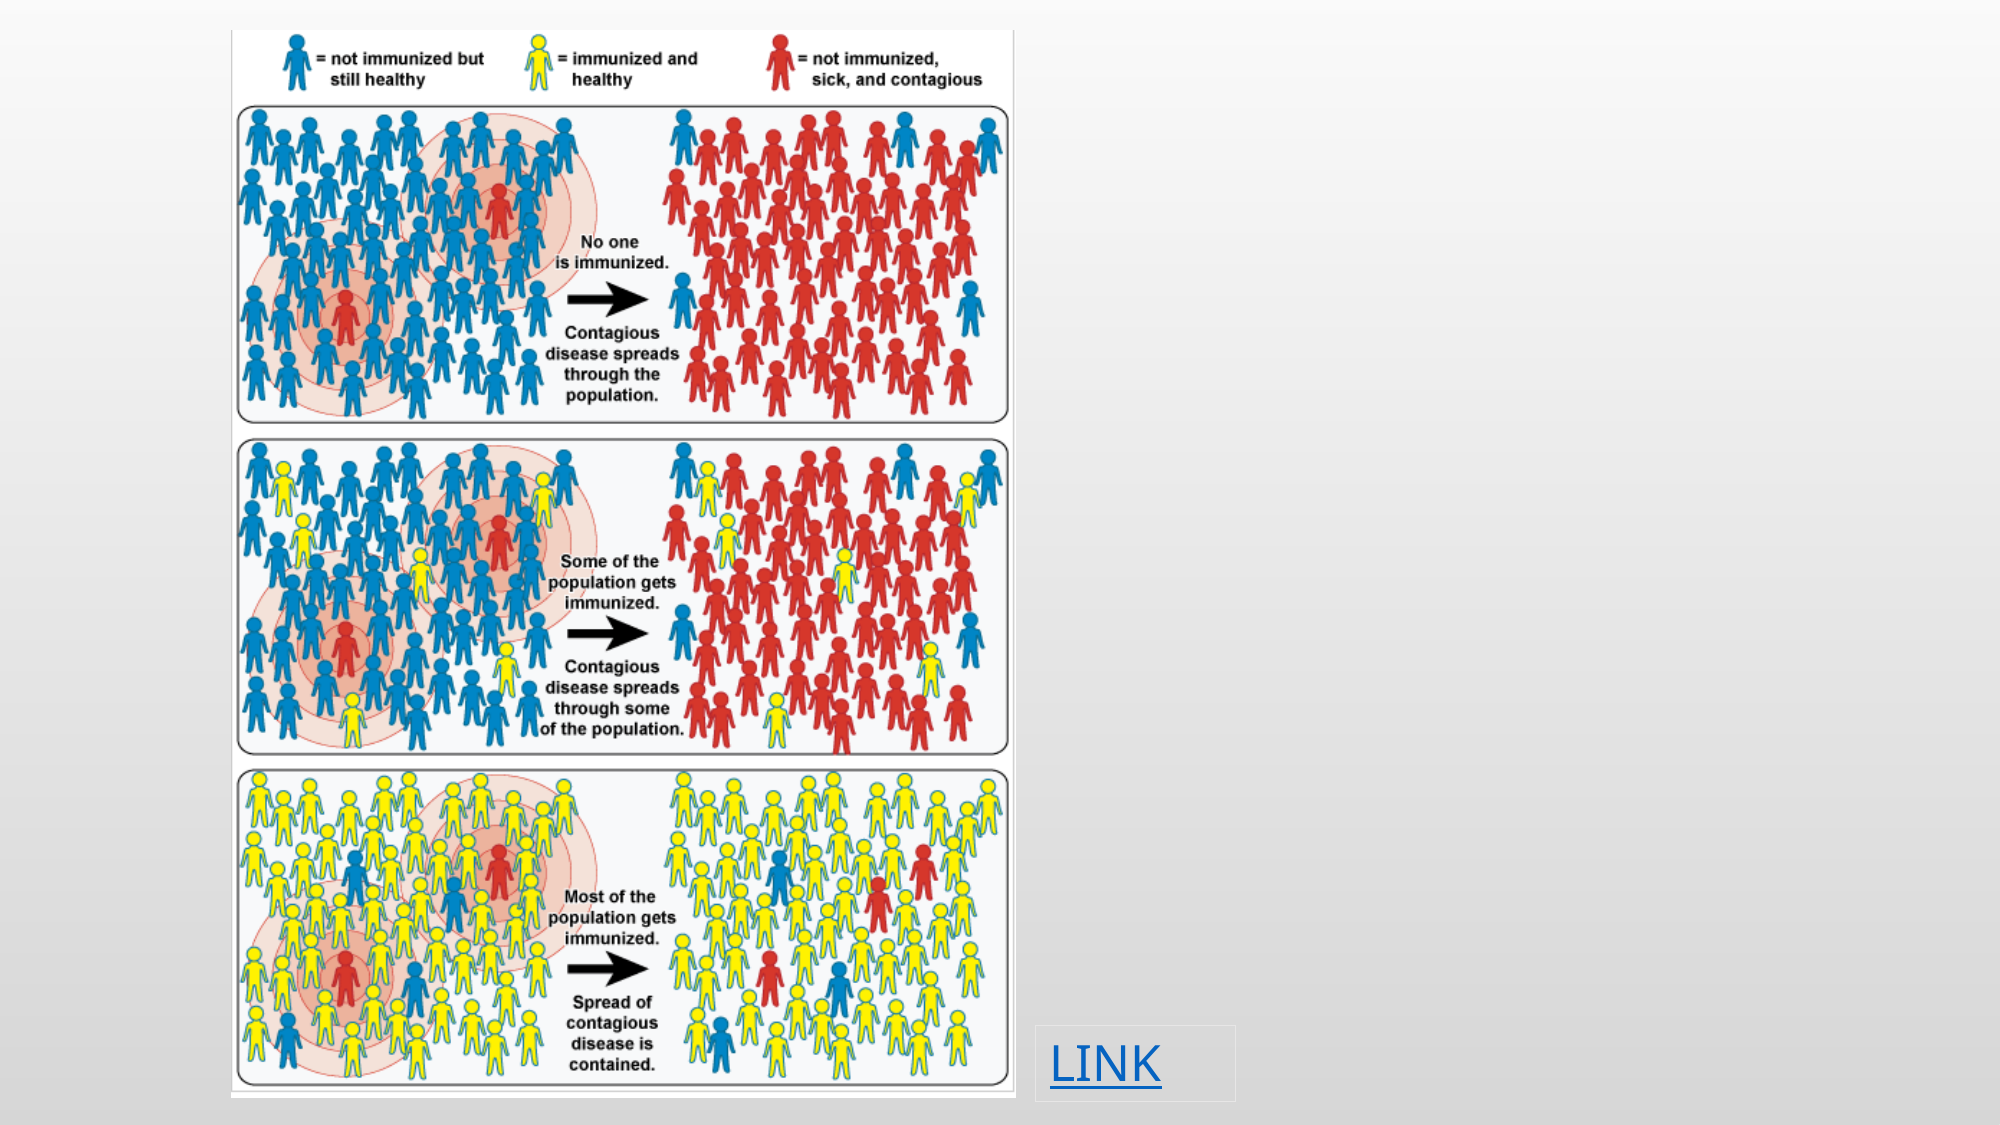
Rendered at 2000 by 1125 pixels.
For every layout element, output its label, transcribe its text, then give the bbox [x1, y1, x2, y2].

text_box LINK [1035, 1025, 1236, 1102]
picture [231, 30, 1016, 1098]
